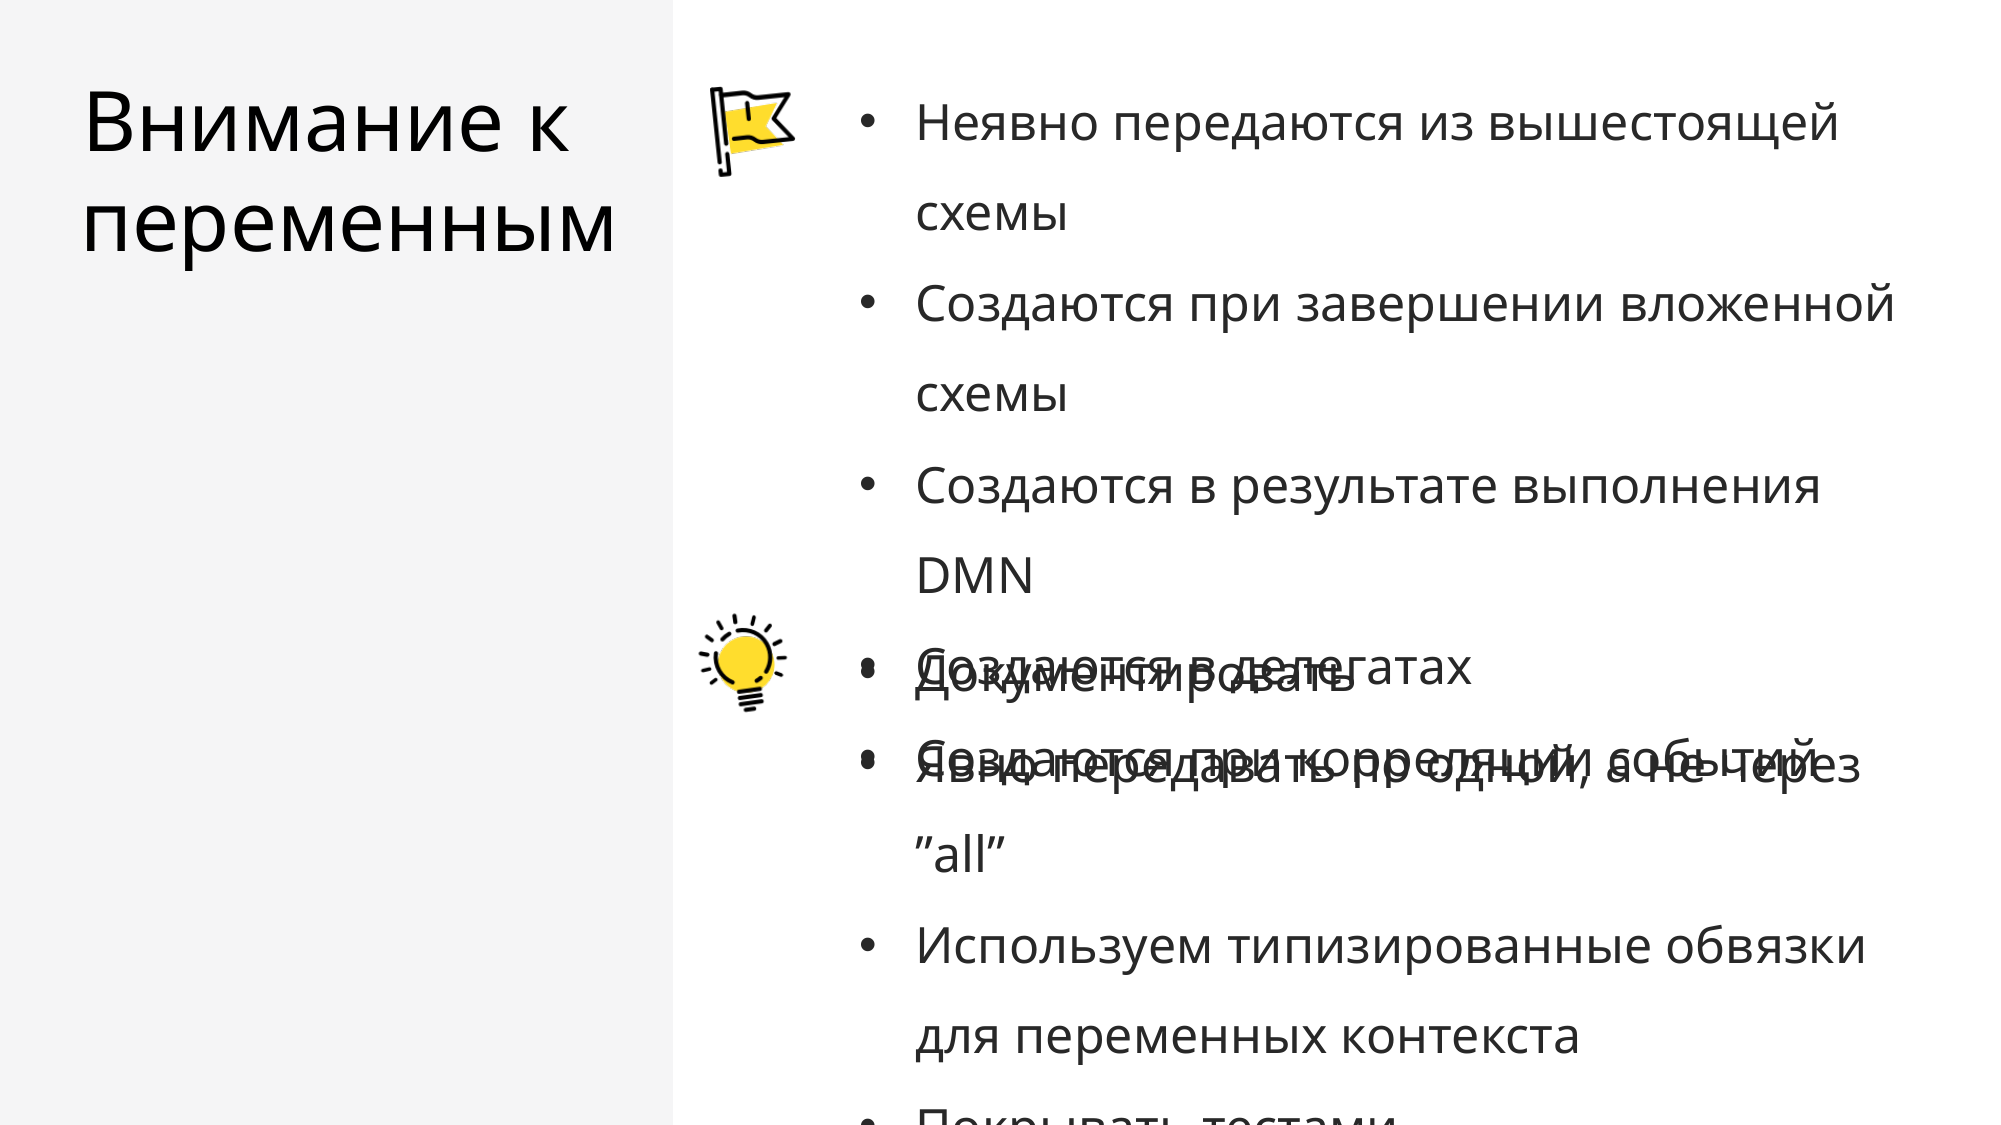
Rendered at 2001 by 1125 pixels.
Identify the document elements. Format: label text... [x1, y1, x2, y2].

picture [708, 86, 796, 179]
text_box Внимание к переменным [75, 61, 627, 399]
text_box Неявно передаются из вышестоящей схемы Создаются при завершении вложенной схемы Создаются в результате выполнения DMN Создаются в делегатах Создаются при корреляции событий [857, 58, 1917, 609]
text_box Документировать Явно передавать по одной, а не через ”all” Используем типизированные обвязки для переменных контекста Покрывать тестами [857, 609, 1917, 1125]
picture [689, 605, 796, 720]
